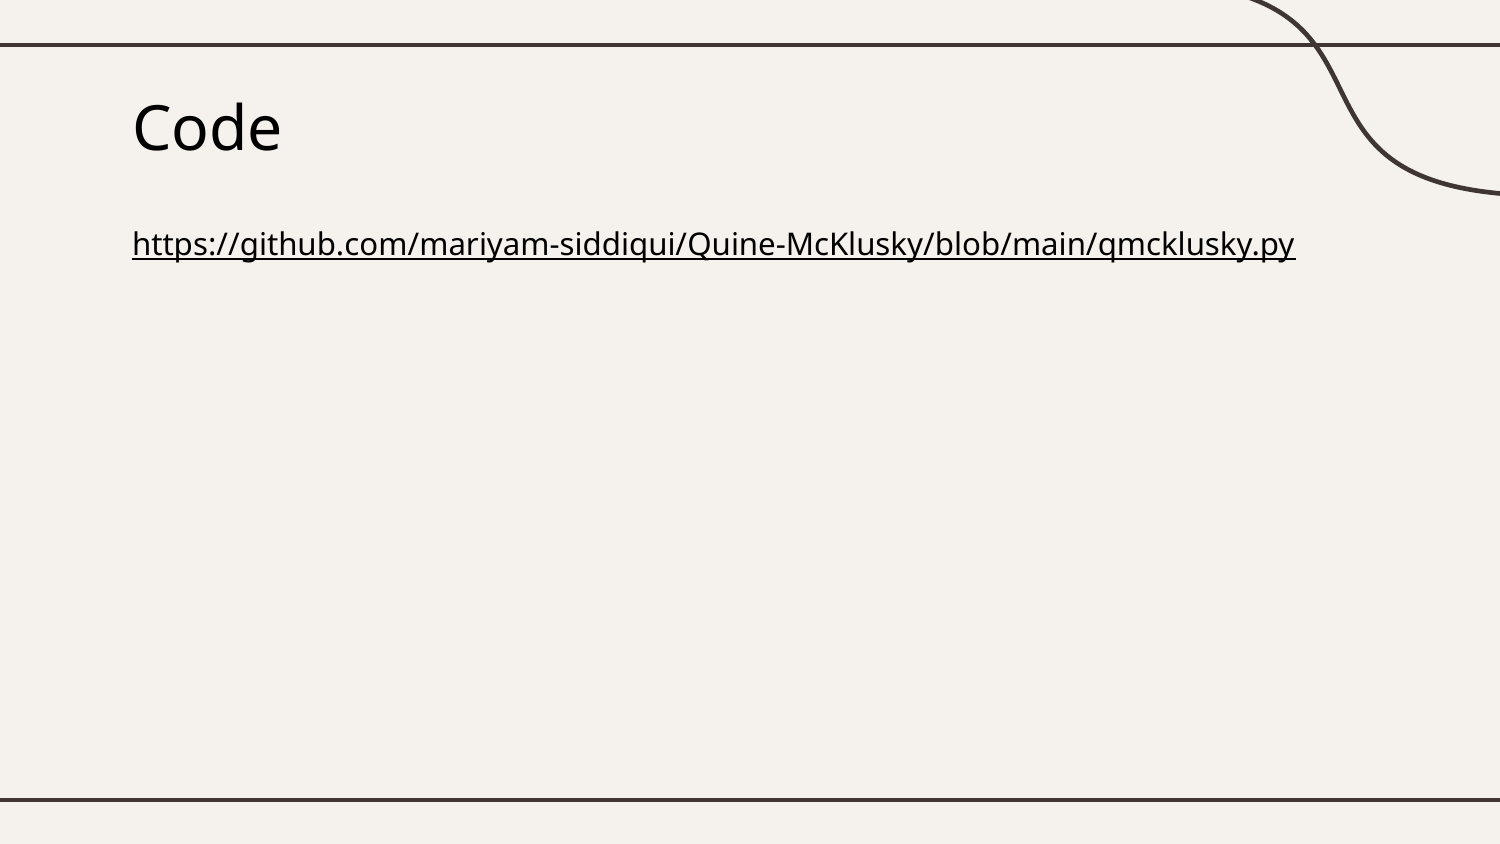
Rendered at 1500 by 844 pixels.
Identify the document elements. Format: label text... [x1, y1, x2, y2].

title Code [116, 72, 890, 167]
list https://github.com/mariyam-siddiqui/Quine-McKlusky/blob/main/qmcklusky.py [116, 208, 1383, 750]
